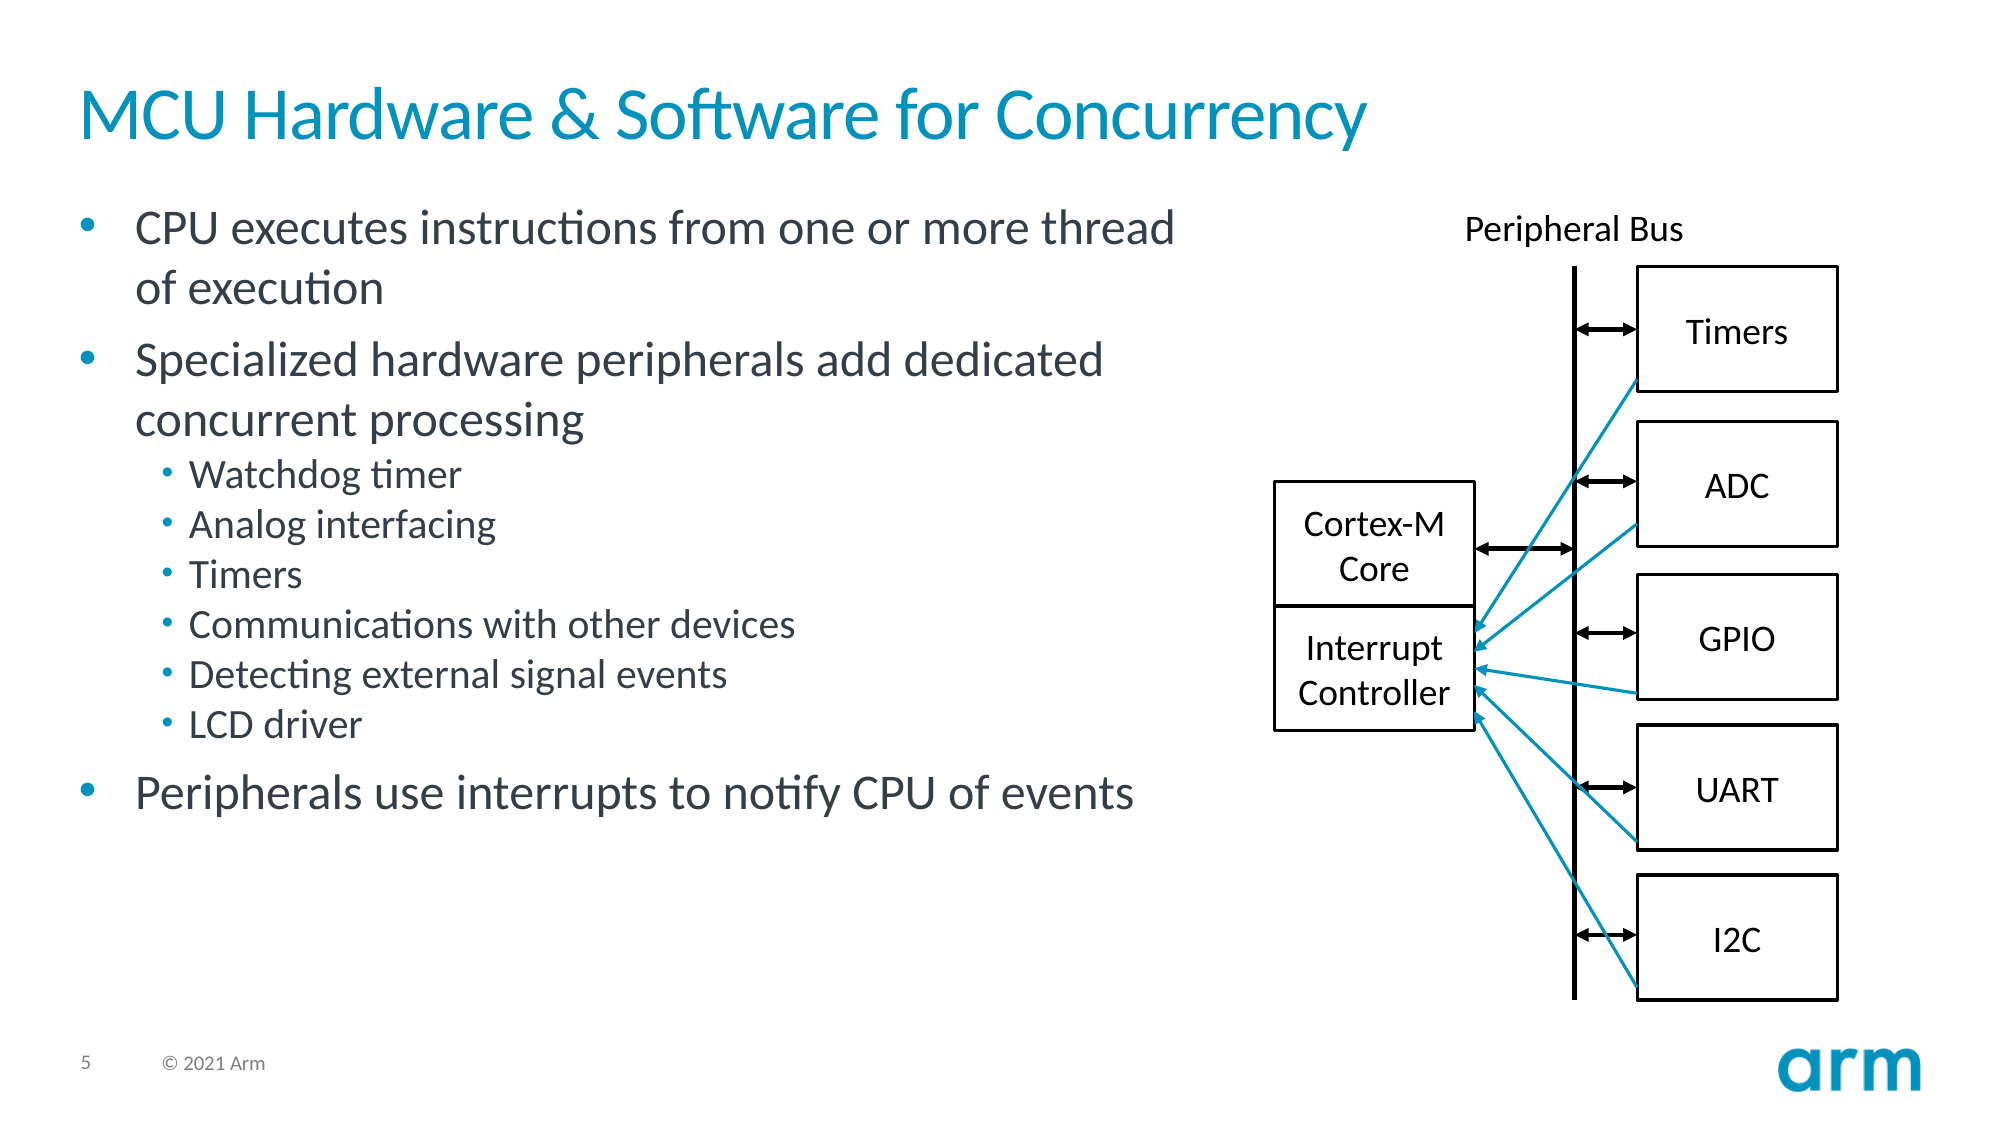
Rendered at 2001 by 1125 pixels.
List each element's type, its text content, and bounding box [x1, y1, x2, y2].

title MCU Hardware & Software for Concurrency [78, 78, 1922, 186]
list CPU executes instructions from one or more thread of execution Specialized hardware peripherals add dedicated concurrent processing Watchdog timer Analog interfacing Timers Communications with other devices Detecting external signal events LCD driver Peripherals use interrupts to notify CPU of events [78, 194, 1229, 1007]
picture [1777, 1047, 1922, 1093]
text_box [1274, 204, 1838, 1000]
